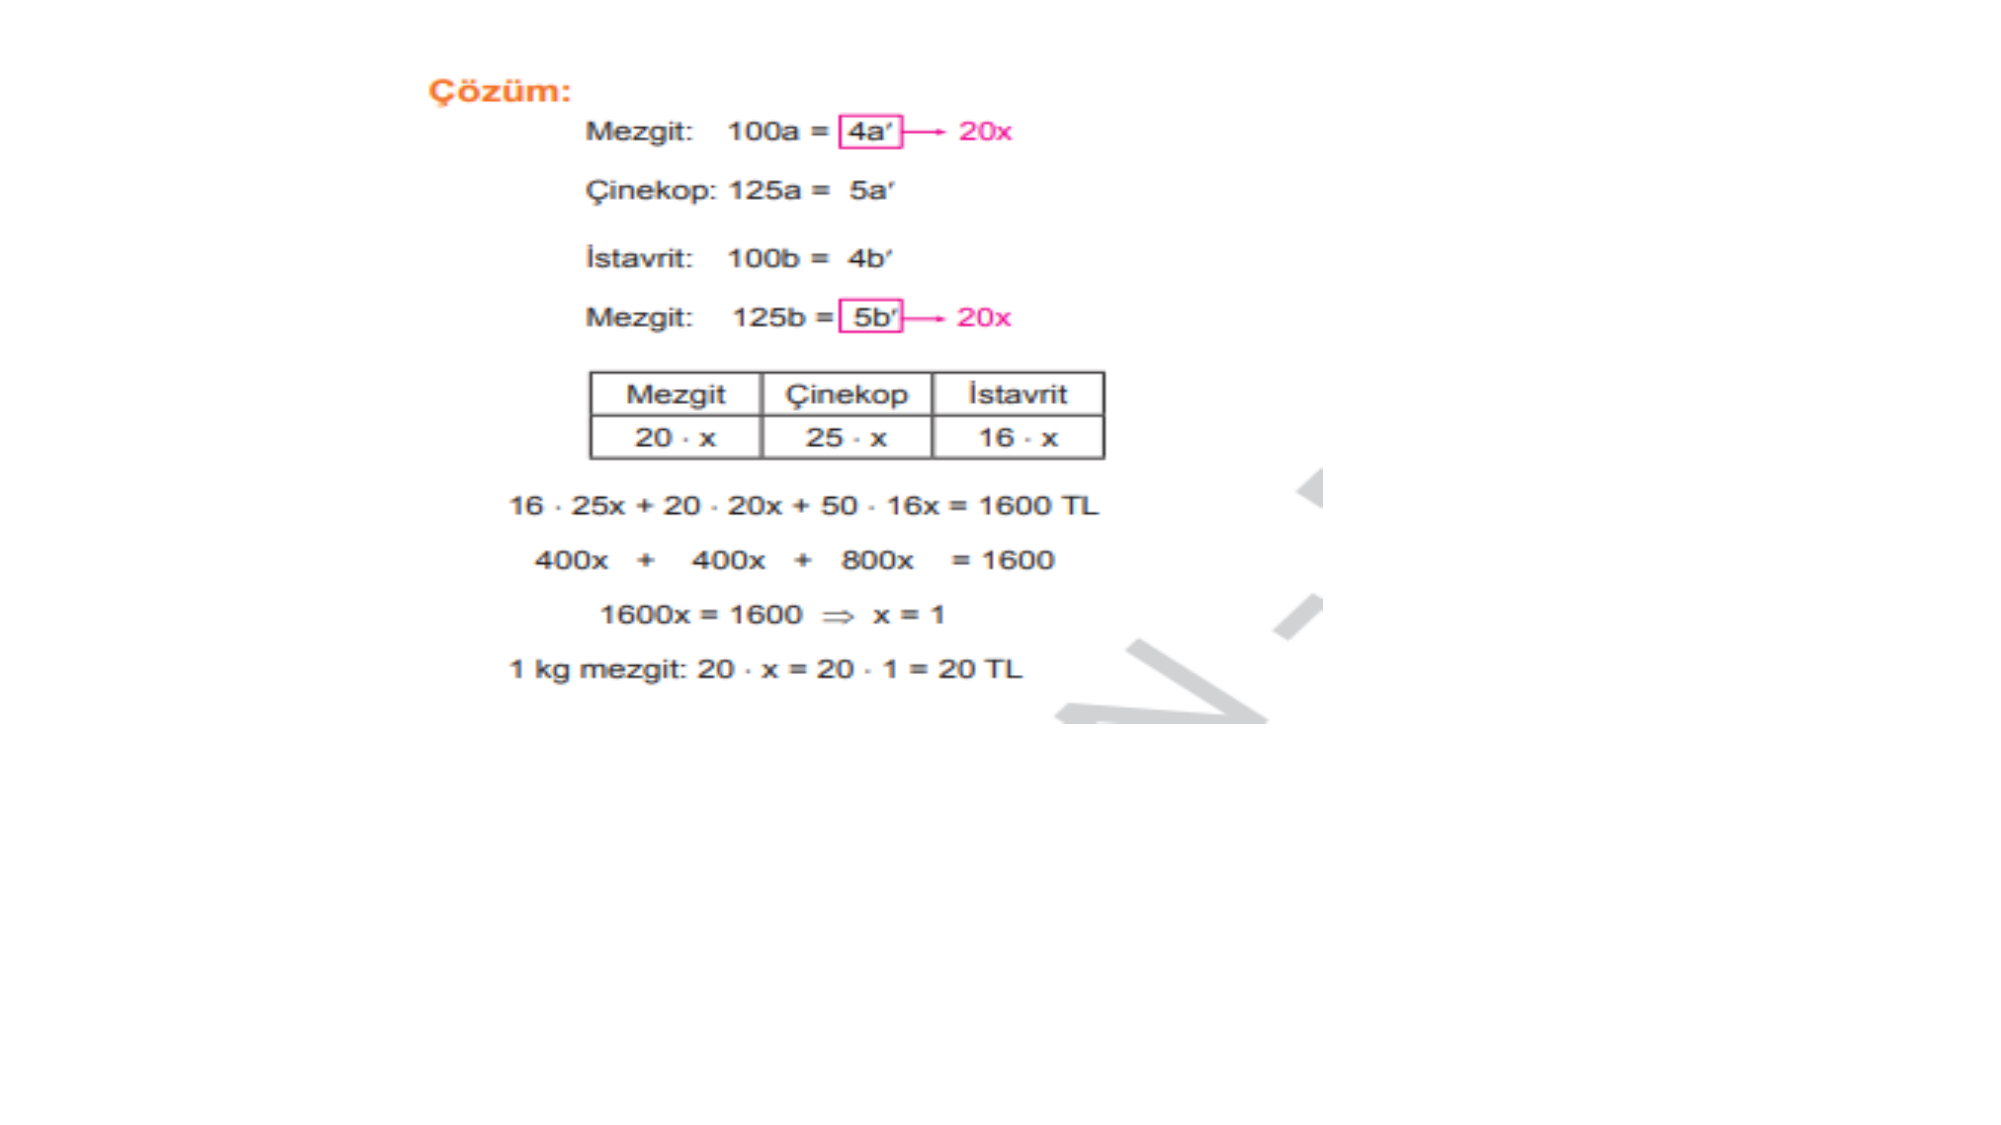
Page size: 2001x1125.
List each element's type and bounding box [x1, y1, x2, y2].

list [377, 59, 1323, 725]
